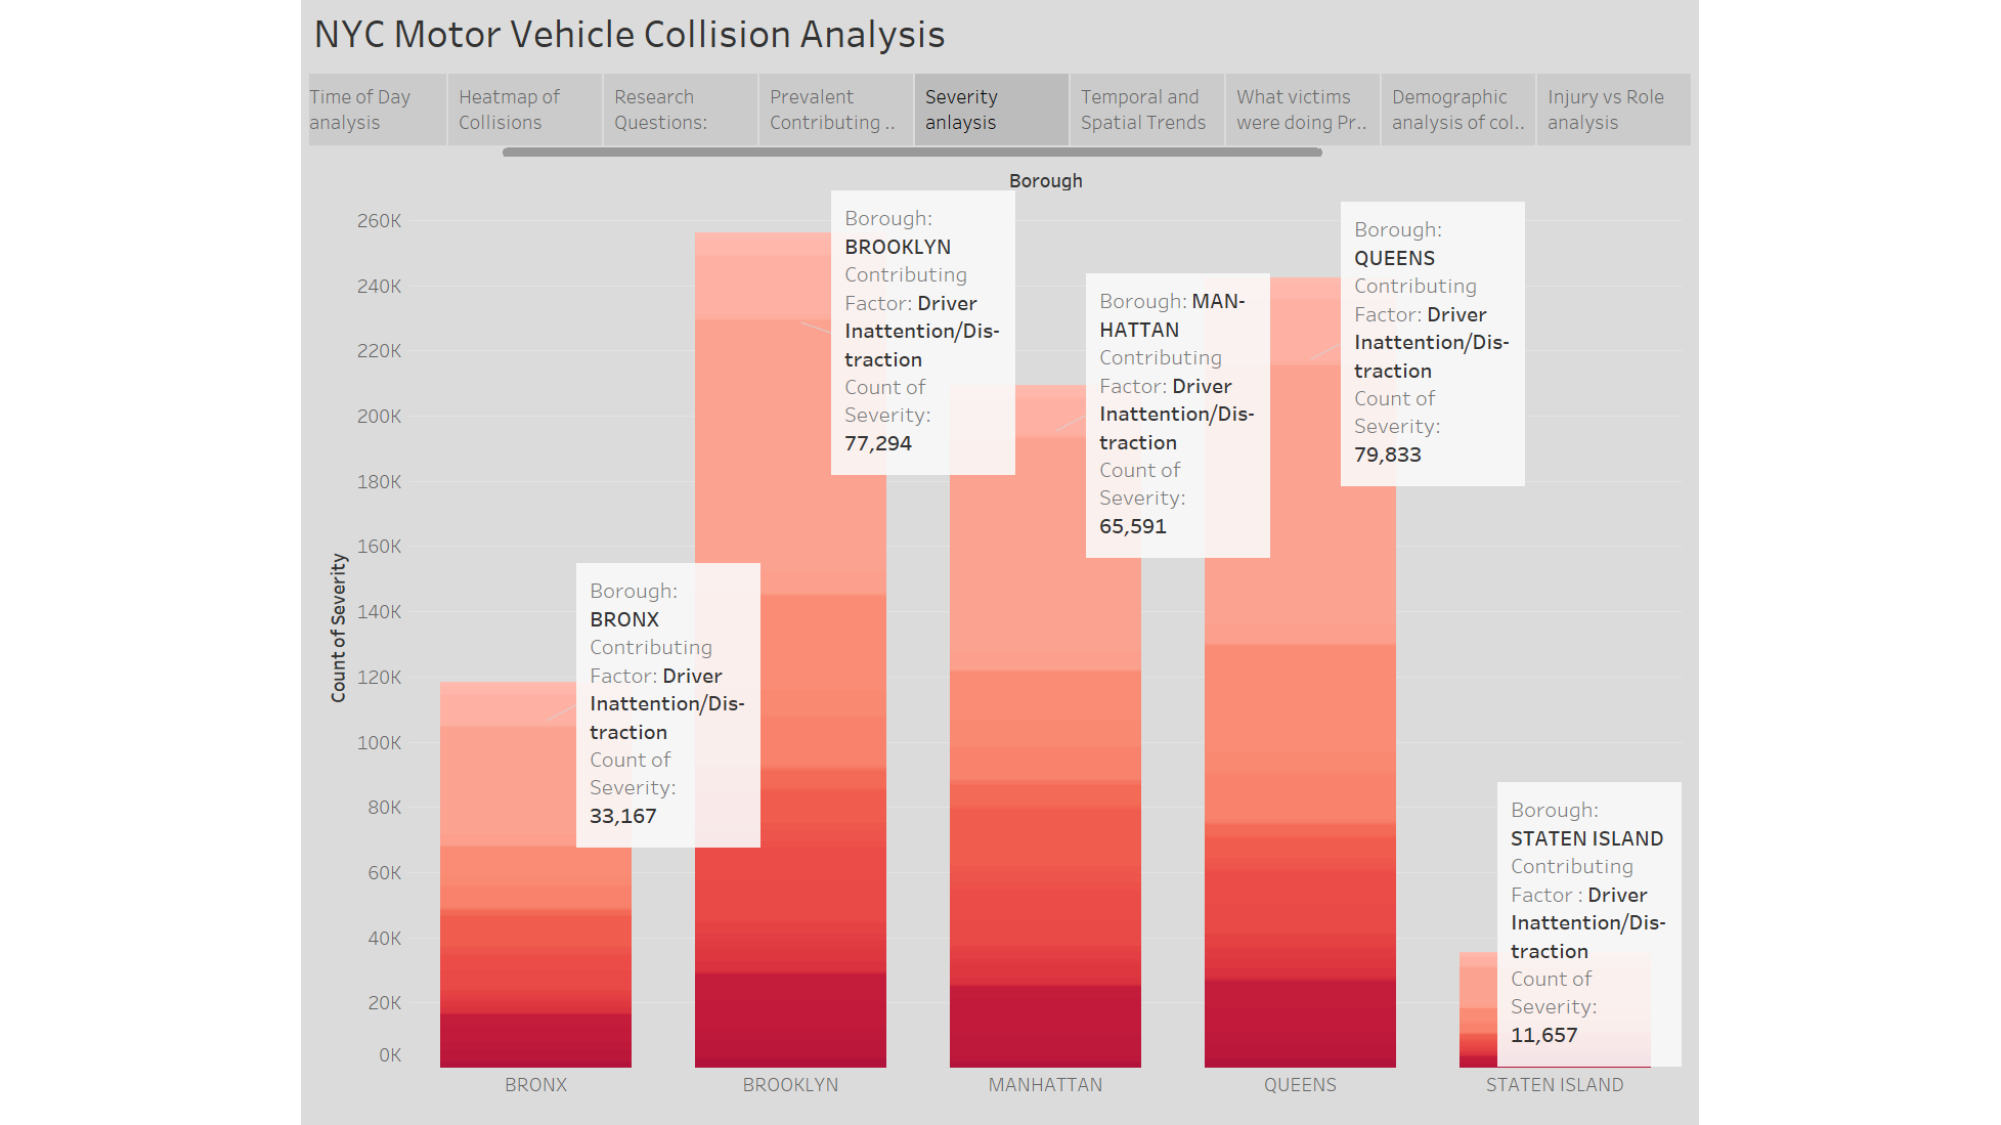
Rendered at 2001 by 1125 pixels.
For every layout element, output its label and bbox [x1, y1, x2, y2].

picture [301, 0, 1699, 1125]
